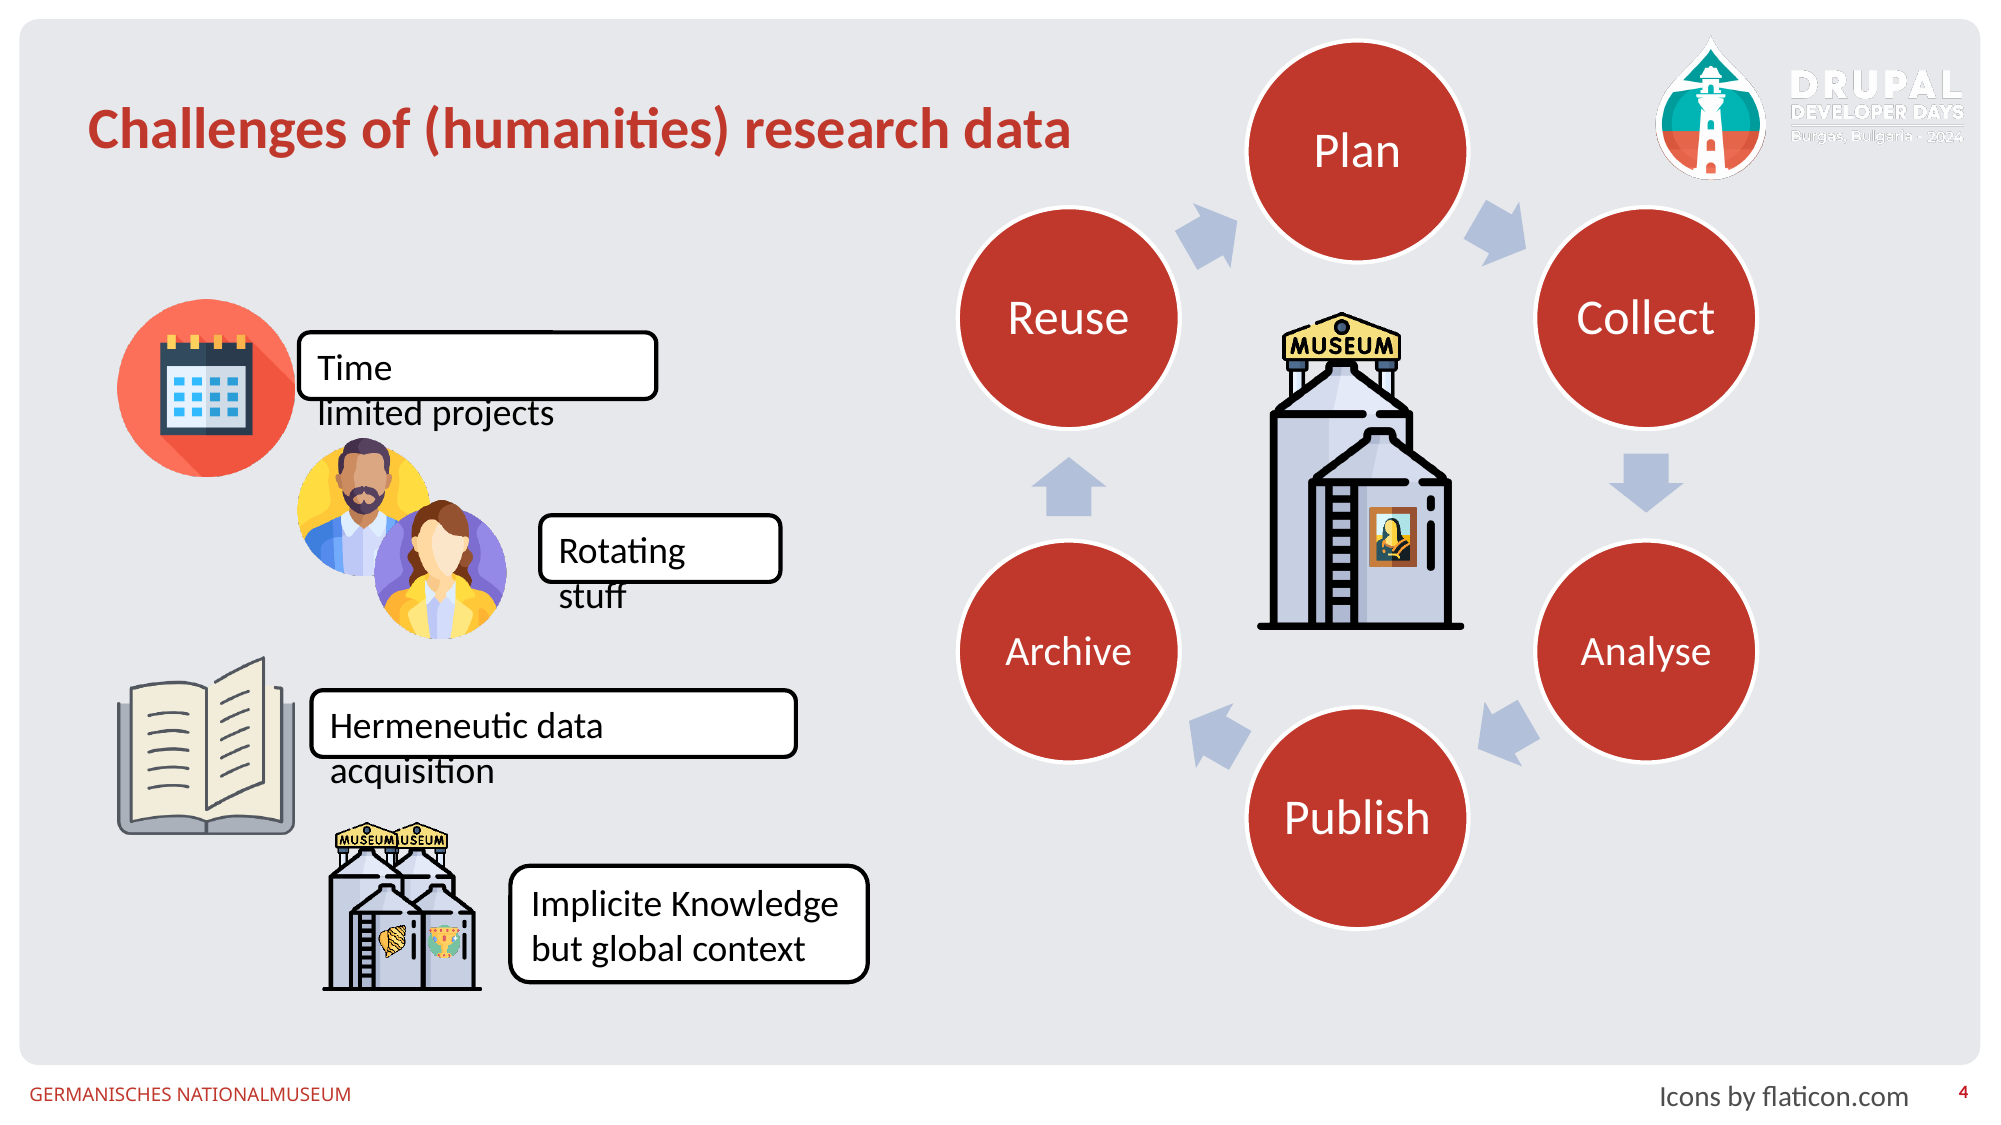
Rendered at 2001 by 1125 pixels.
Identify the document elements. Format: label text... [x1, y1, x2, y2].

footer Icons by flaticon.com [1276, 1065, 1910, 1125]
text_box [294, 437, 783, 639]
text_box [1189, 703, 1252, 770]
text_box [304, 822, 871, 992]
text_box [117, 299, 658, 478]
text_box Reuse [955, 205, 1182, 432]
title Challenges of (humanities) research data [88, 90, 1910, 161]
slide_number 4 [1793, 1065, 1969, 1118]
text_box [1477, 699, 1541, 767]
text_box Analyse [1533, 538, 1760, 765]
text_box Archive [955, 538, 1182, 765]
picture [1654, 35, 1964, 181]
text_box Plan [1262, 38, 1453, 90]
text_box Plan [1244, 161, 1471, 265]
text_box [1174, 203, 1238, 270]
text_box Publish [1244, 705, 1471, 932]
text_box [1225, 312, 1497, 630]
text_box [1031, 457, 1107, 517]
text_box Collect [1533, 205, 1760, 432]
text_box [1463, 199, 1526, 267]
text_box [1608, 453, 1684, 513]
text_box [117, 656, 799, 835]
